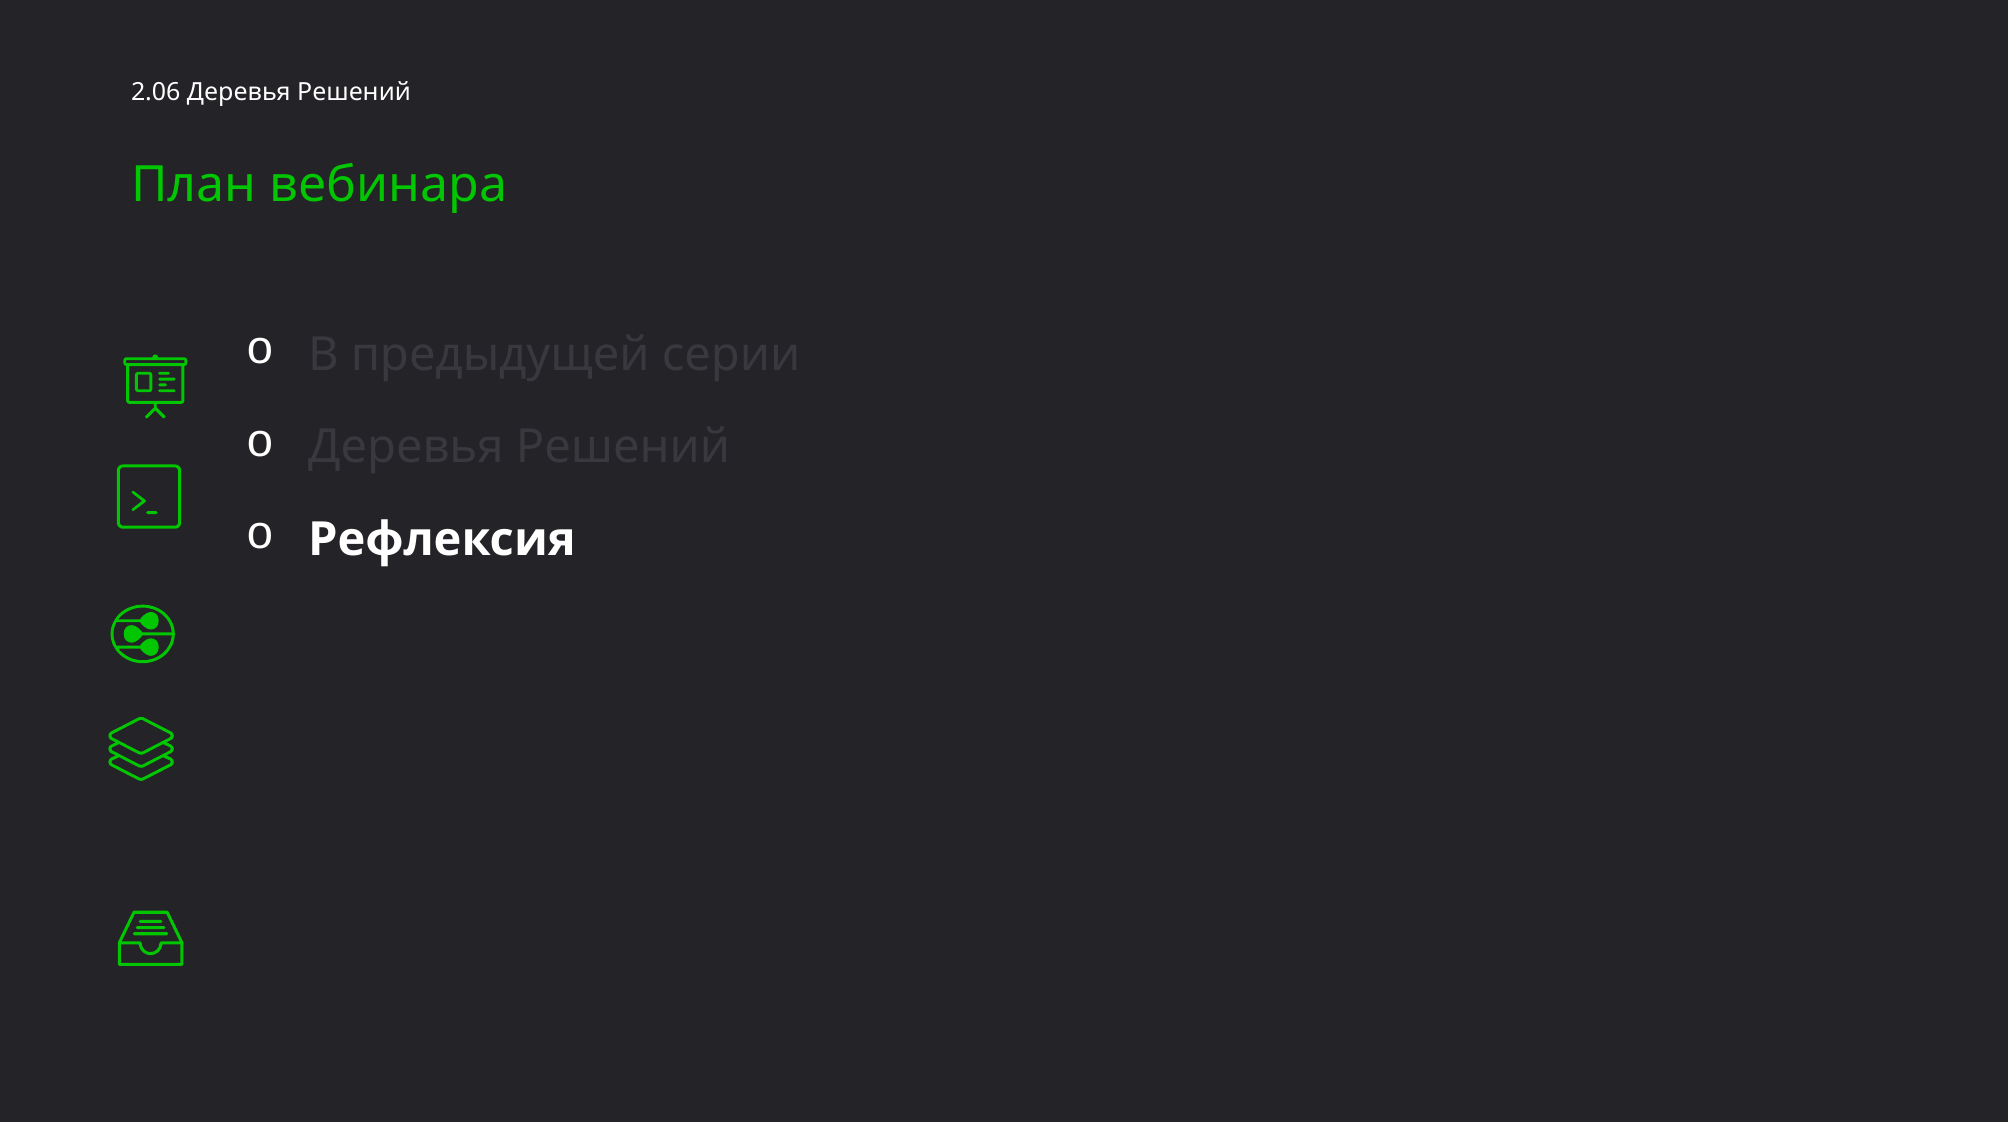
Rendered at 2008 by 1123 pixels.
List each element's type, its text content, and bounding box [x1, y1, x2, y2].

text_box План вебинара [131, 133, 1004, 281]
text_box [117, 910, 184, 966]
text_box [116, 464, 182, 529]
text_box В предыдущей серии Деревья Решений Рефлексия [229, 314, 1990, 1088]
text_box [110, 604, 175, 664]
text_box [123, 354, 188, 419]
text_box [108, 716, 174, 781]
text_box 2.06 Деревья Решений [131, 55, 1150, 133]
